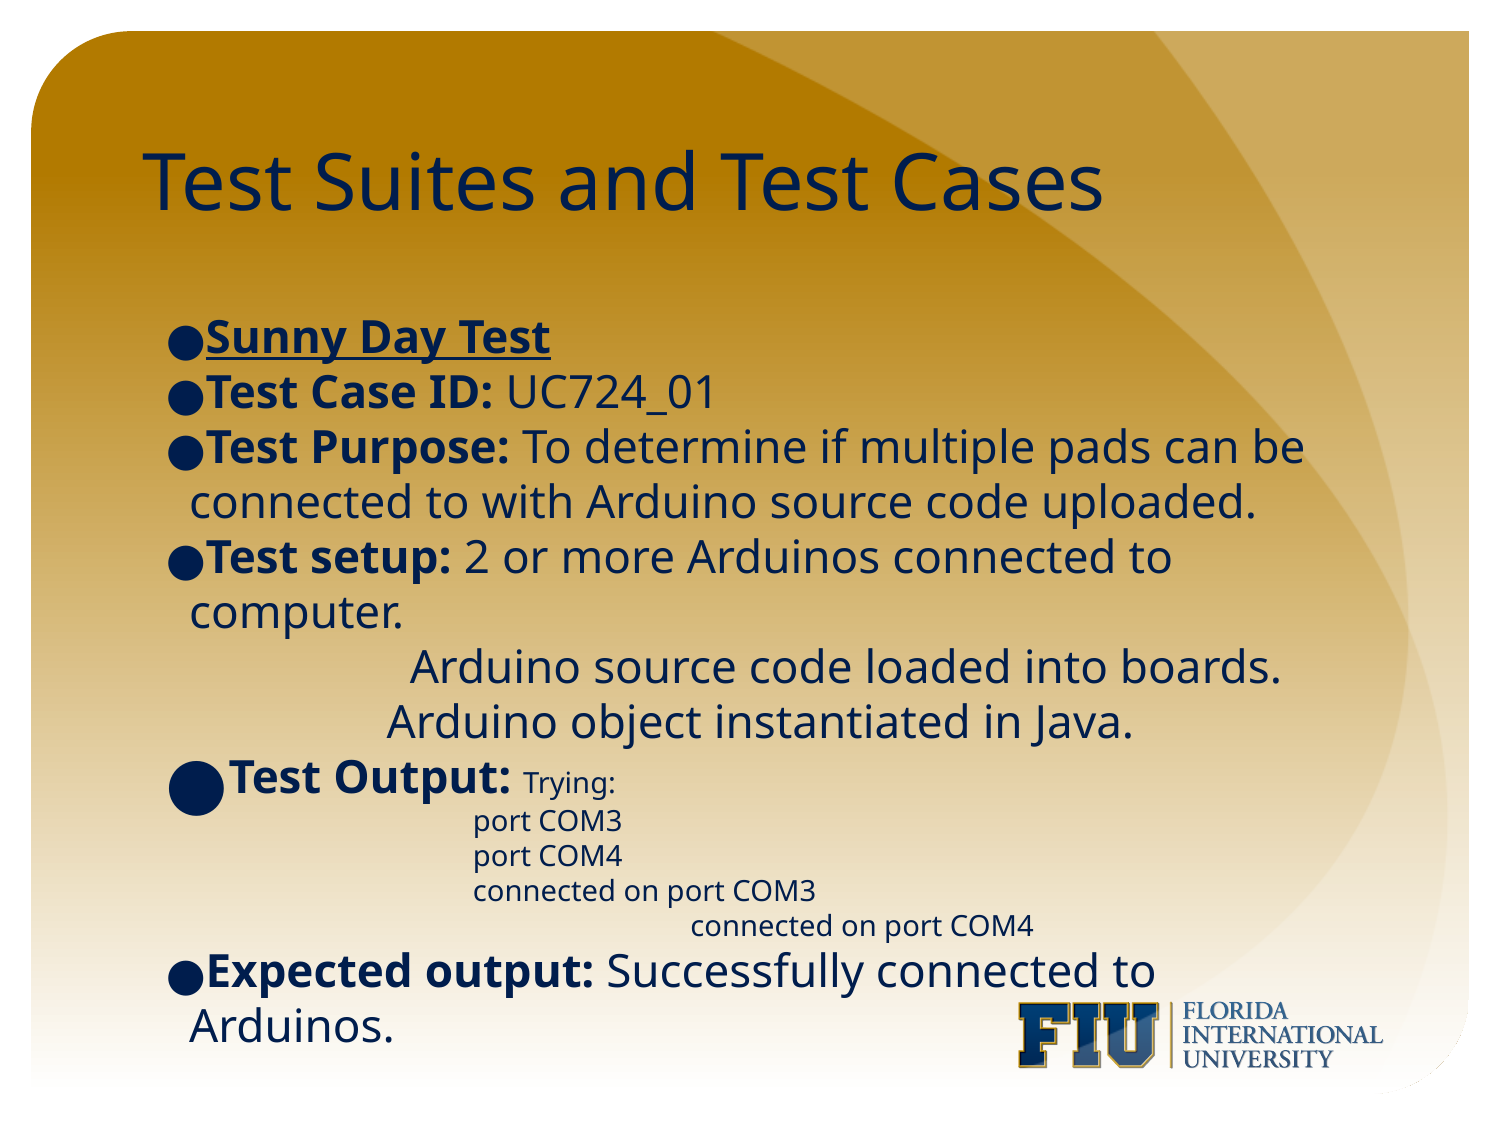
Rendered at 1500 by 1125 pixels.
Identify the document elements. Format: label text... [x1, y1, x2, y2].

picture [24, 30, 1473, 1094]
list Sunny Day Test Test Case ID: UC724_01 Test Purpose: To determine if multiple pads can be connected to with Arduino source code uploaded. Test setup: 2 or more Arduinos connected to computer. Arduino source code loaded into boards. Arduino object instantiated in Java. Test Output: Trying: port COM3 port COM4 connected on port COM3 connected on port COM4 Expected output: Successfully connected to Arduinos. [127, 299, 1372, 991]
title Test Suites and Test Cases [127, 62, 1372, 234]
